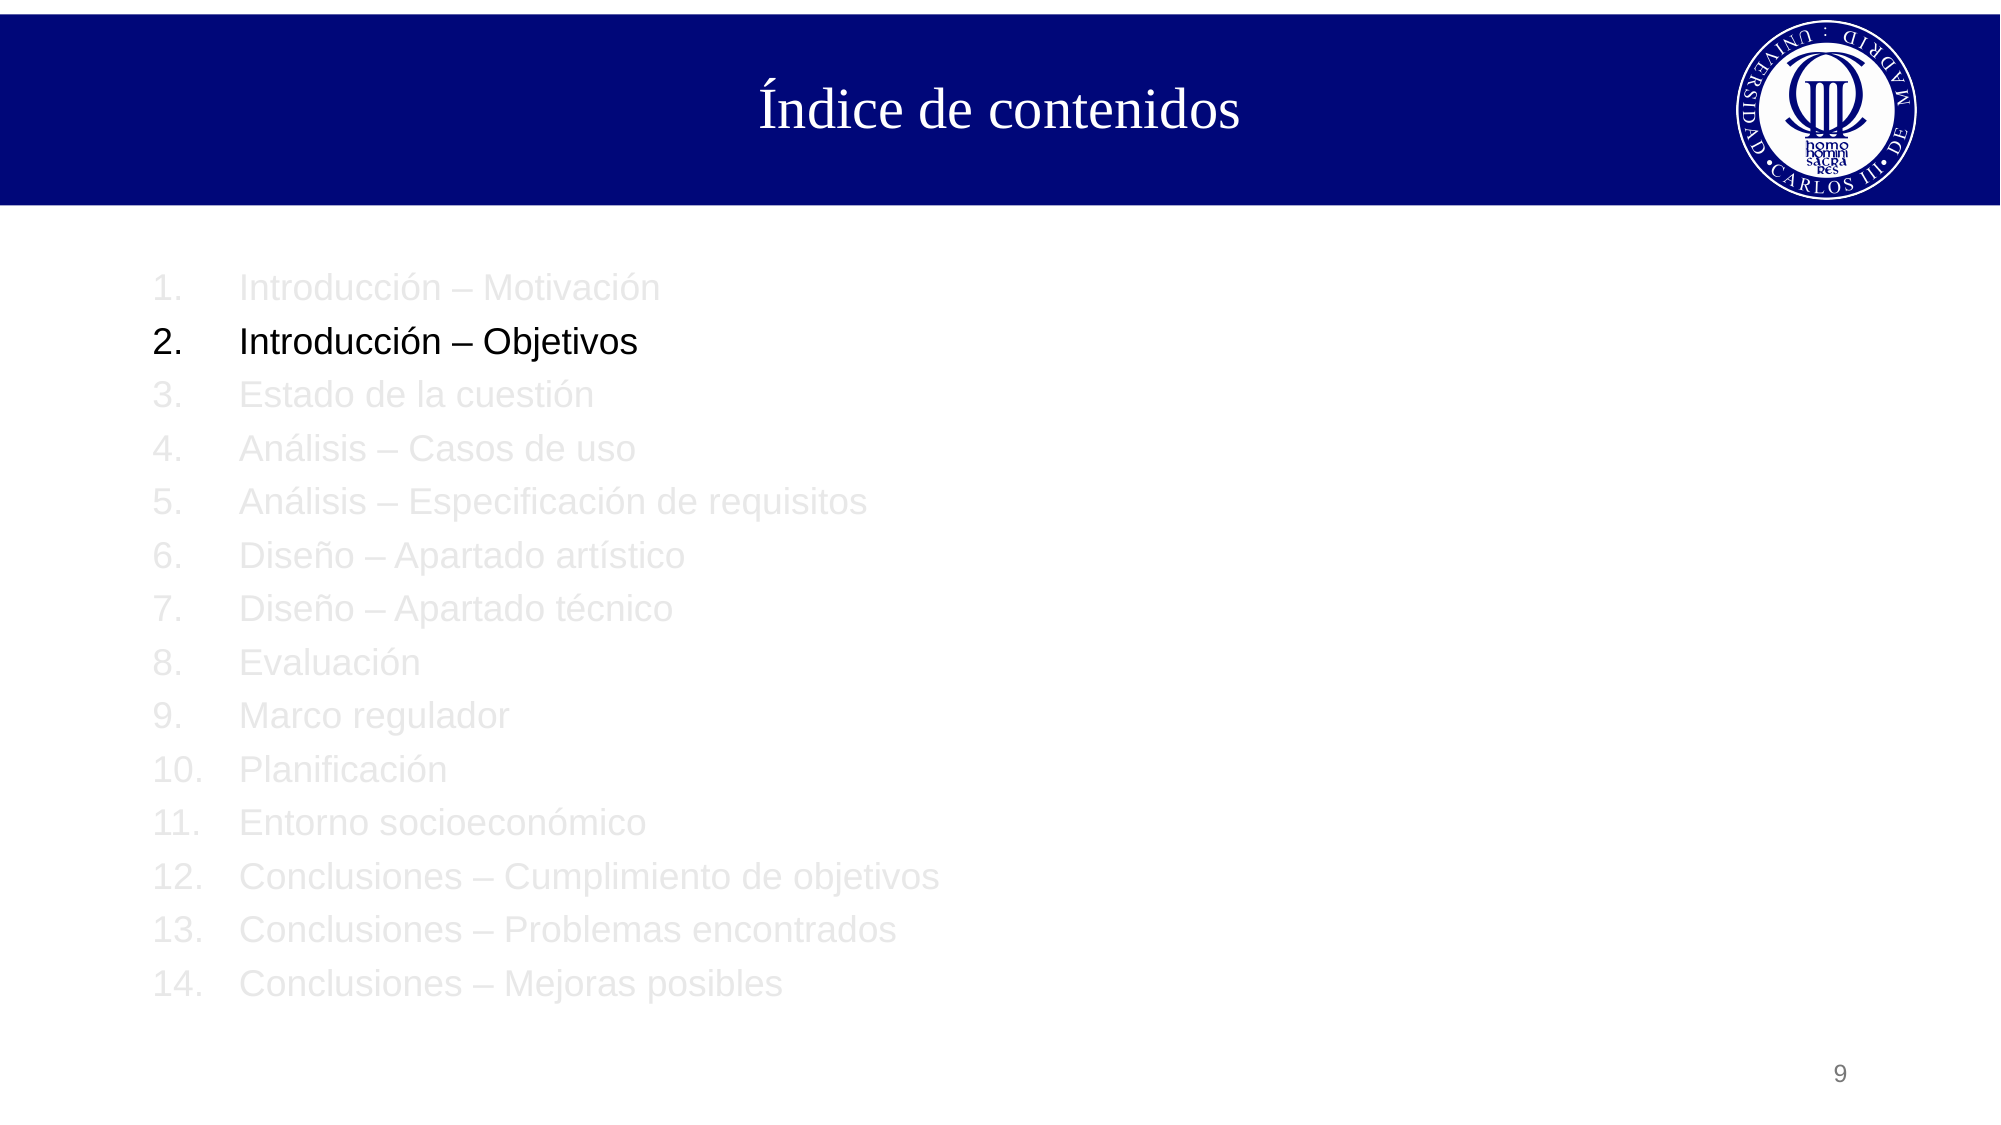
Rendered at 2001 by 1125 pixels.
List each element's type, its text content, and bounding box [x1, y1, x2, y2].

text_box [0, 13, 2000, 206]
list Introducción – Motivación Introducción – Objetivos Estado de la cuestión Análisis – Casos de uso Análisis – Especificación de requisitos Diseño – Apartado artístico Diseño – Apartado técnico Evaluación Marco regulador Planificación Entorno socioeconómico Conclusiones – Cumplimiento de objetivos Conclusiones – Problemas encontrados Conclusiones – Mejoras posibles [137, 261, 1863, 1014]
slide_number 9 [1412, 1042, 1863, 1103]
